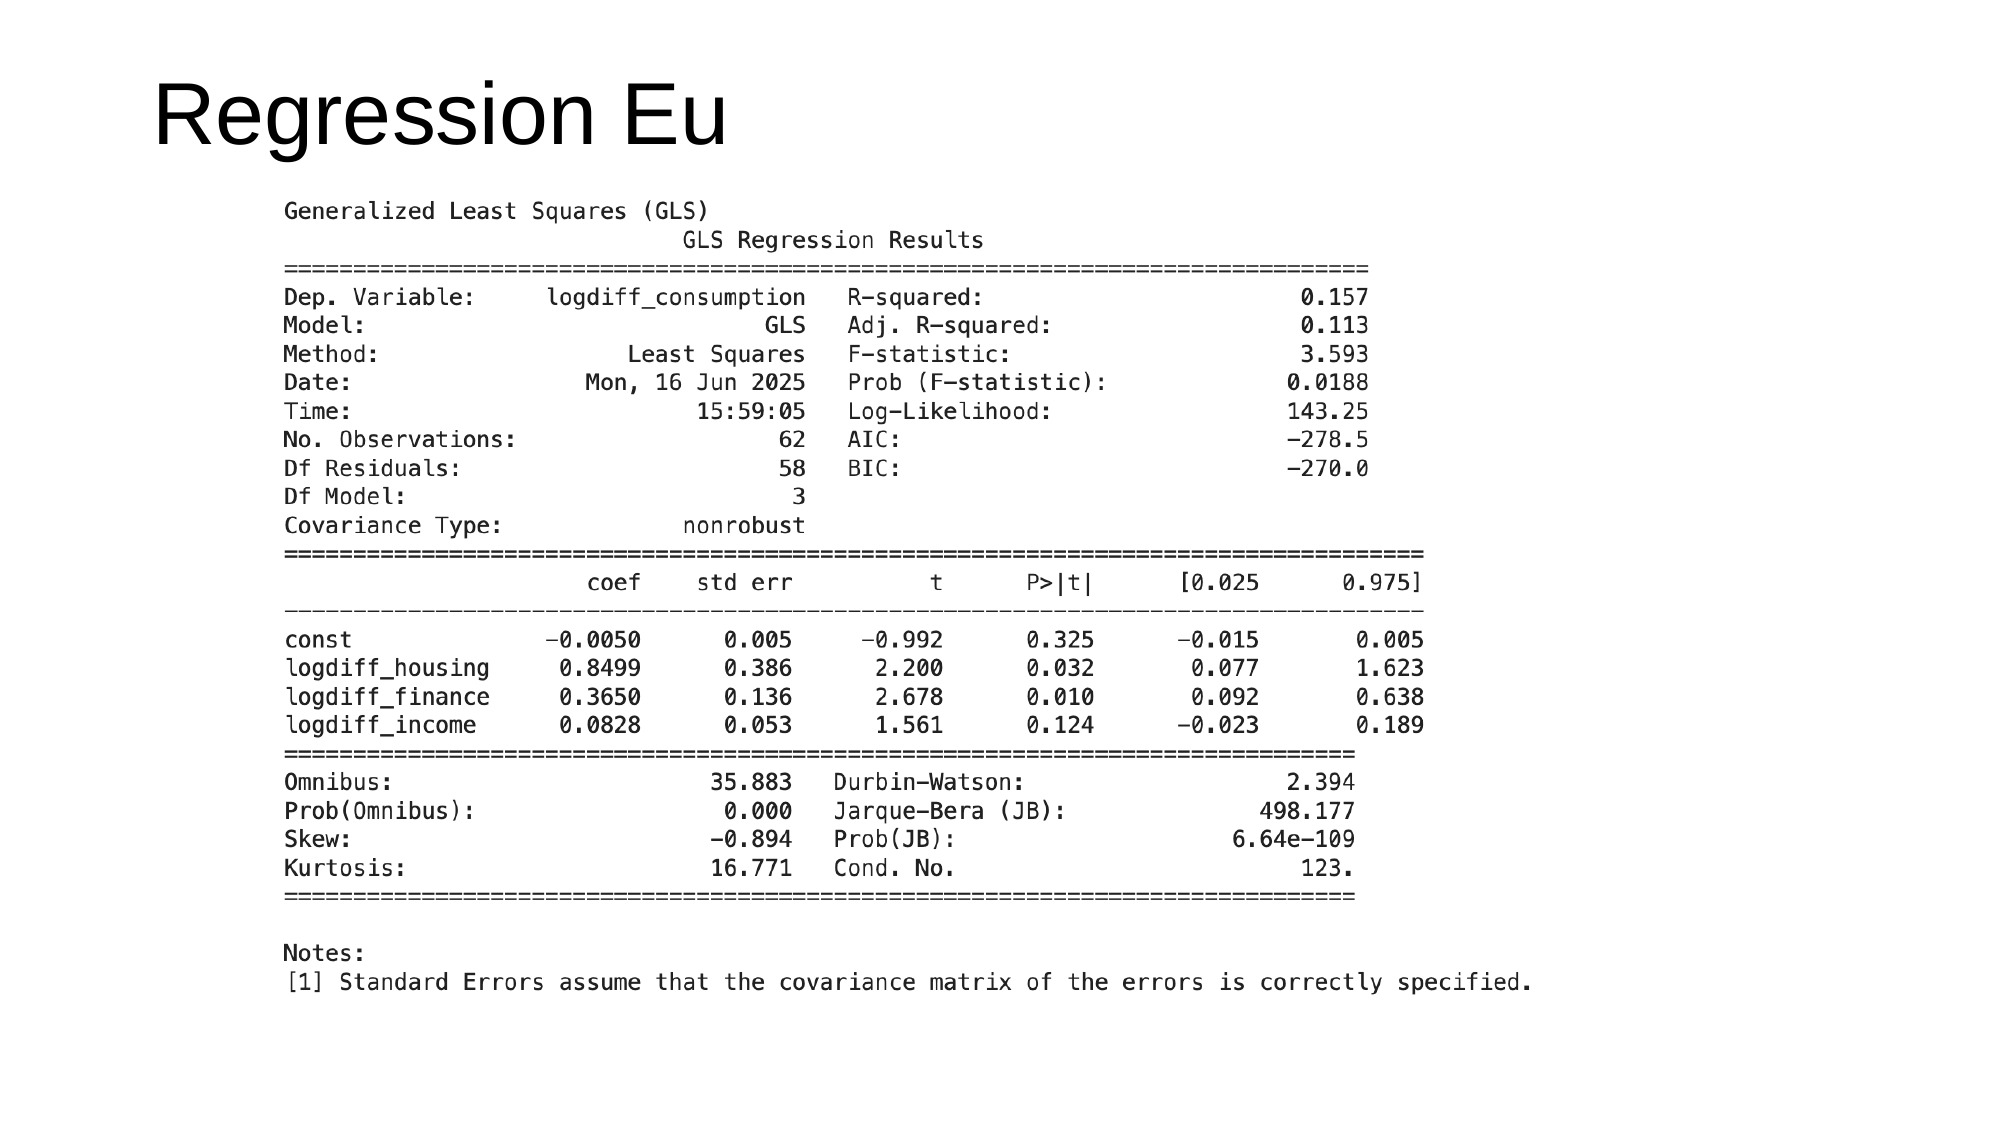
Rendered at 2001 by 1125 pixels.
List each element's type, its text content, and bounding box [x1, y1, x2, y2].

title Regression Eu [137, 59, 1863, 278]
picture [248, 179, 1610, 1015]
